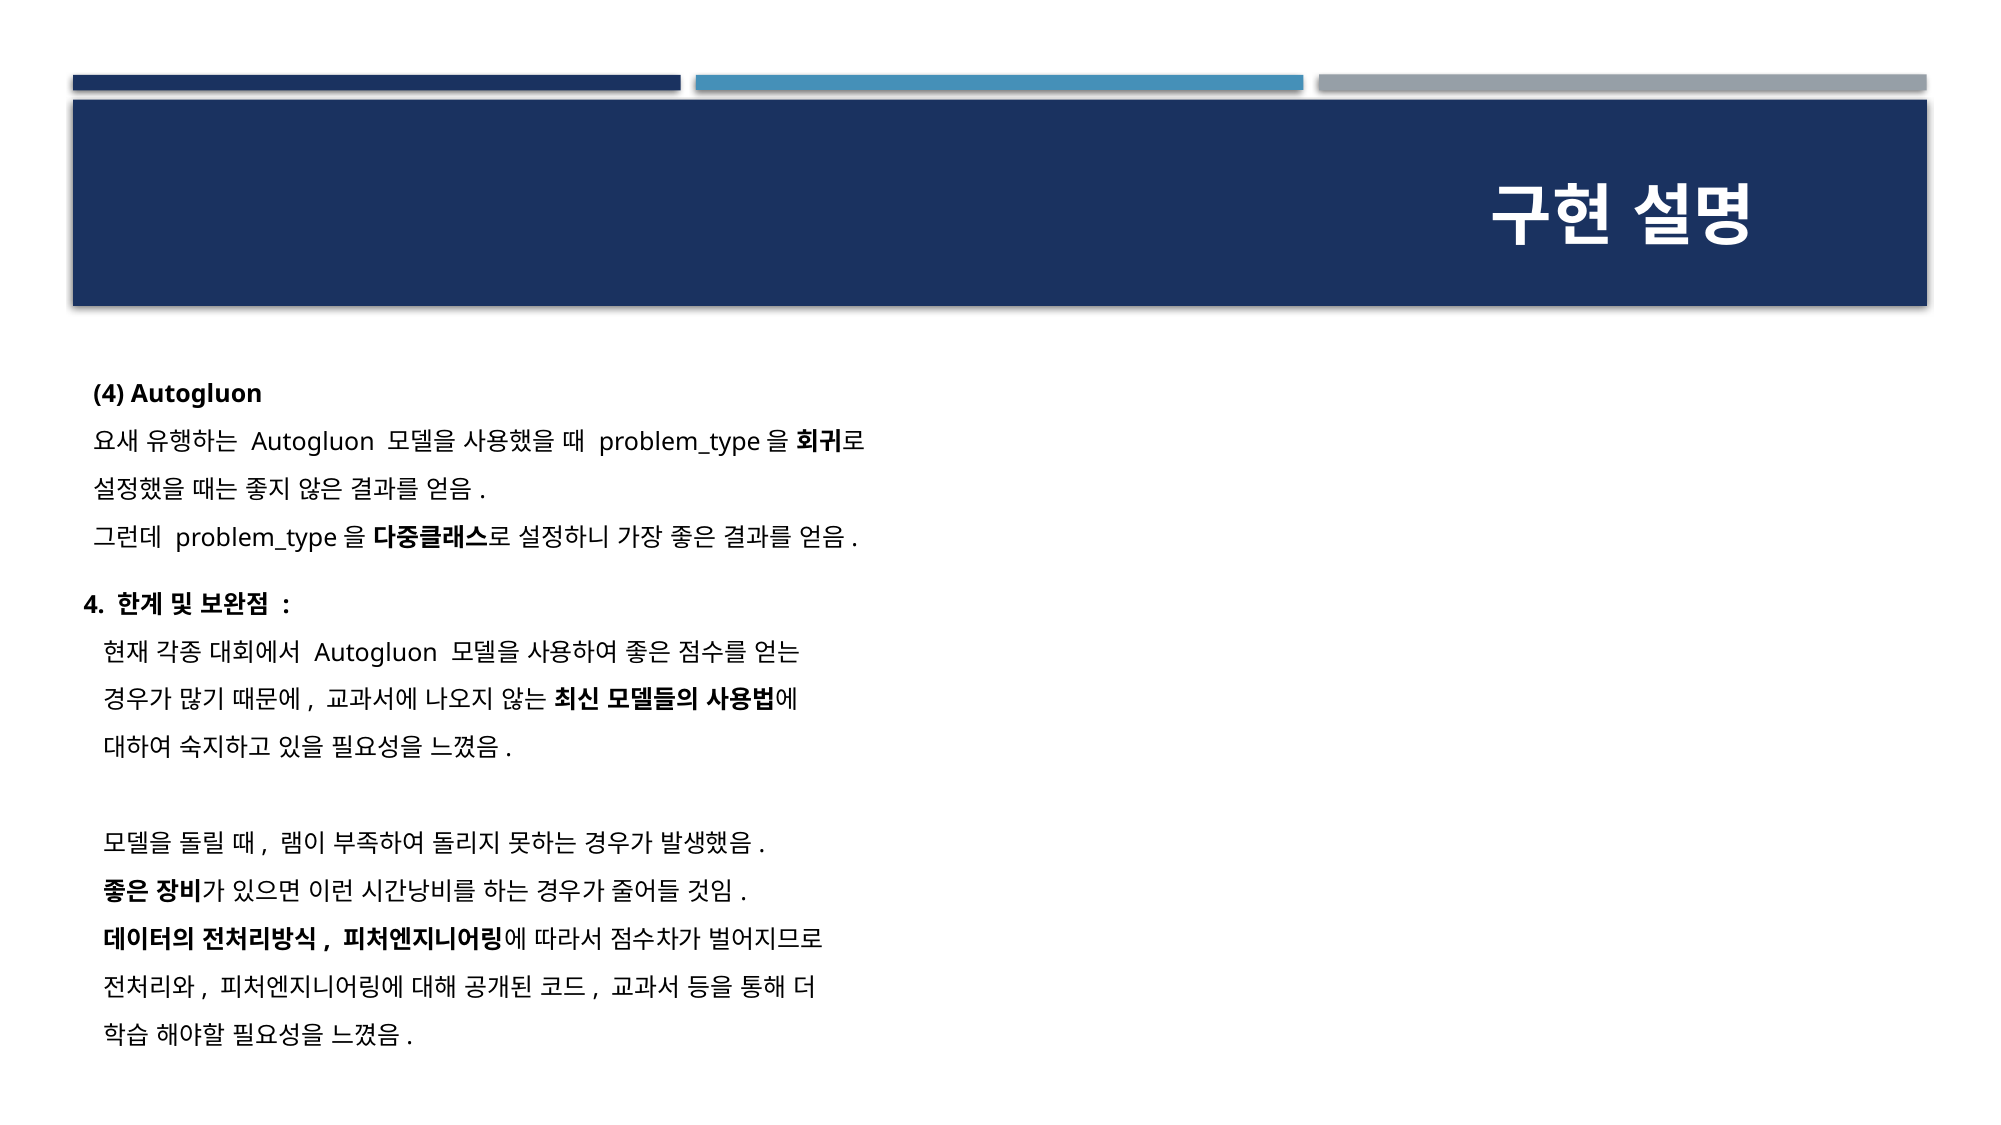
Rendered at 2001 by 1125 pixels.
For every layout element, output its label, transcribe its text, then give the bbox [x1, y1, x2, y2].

text_box (4) Autogluon 요새 유행하는 Autogluon 모델을 사용했을 때 problem_type을 회귀로 설정했을 때는 좋지 않은 결과를 얻음. 그런데 problem_type을 다중클래스로 설정하니 가장 좋은 결과를 얻음. [78, 352, 1006, 532]
text_box 구현 설명 [1476, 165, 2000, 261]
text_box 4. 한계 및 보완점 : 현재 각종 대회에서 Autogluon 모델을 사용하여 좋은 점수를 얻는 경우가 많기 때문에, 교과서에 나오지 않는 최신 모델들의 사용법에 대하여 숙지하고 있을 필요성을 느꼈음. 모델을 돌릴 때, 램이 부족하여 돌리지 못하는 경우가 발생했음. 좋은 장비가 있으면 이런 시간낭비를 하는 경우가 줄어들 것임. 데이터의 전처리방식, 피처엔지니어링에 따라서 점수차가 벌어지므로 전처리와, 피처엔지니어링에 대해 공개된 코드, 교과서 등을 통해 더 학습 해야할 필요성을 느꼈음. [68, 532, 1112, 1057]
